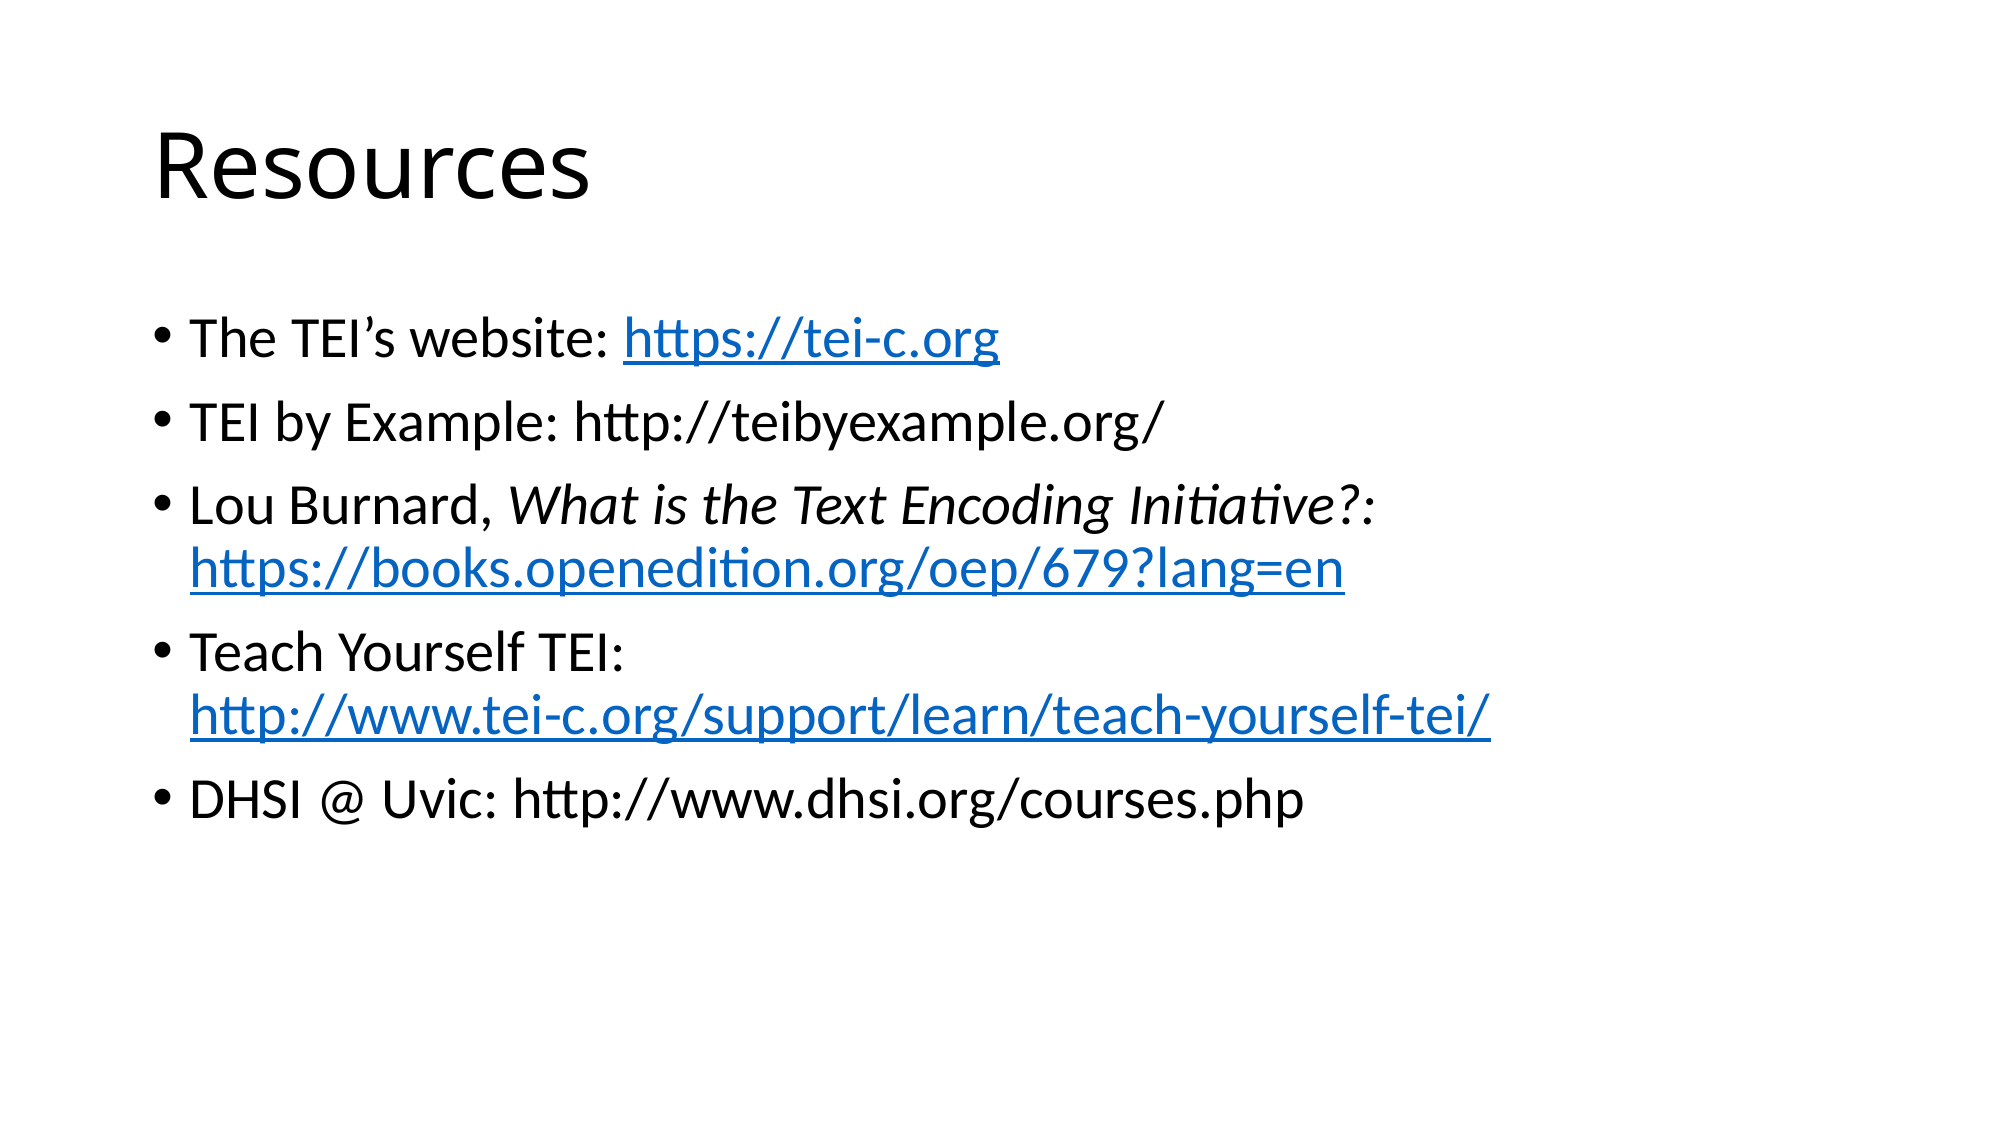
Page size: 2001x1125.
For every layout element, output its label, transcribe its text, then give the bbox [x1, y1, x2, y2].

title Resources [137, 59, 1863, 278]
list The TEI’s website: https://tei-c.org TEI by Example: http://teibyexample.org/ Lou Burnard, What is the Text Encoding Initiative?: https://books.openedition.org/oep/679?lang=en Teach Yourself TEI: http://www.tei-c.org/support/learn/teach-yourself-tei/ DHSI @ Uvic: http://www.dhsi.org/courses.php [137, 299, 1863, 1014]
